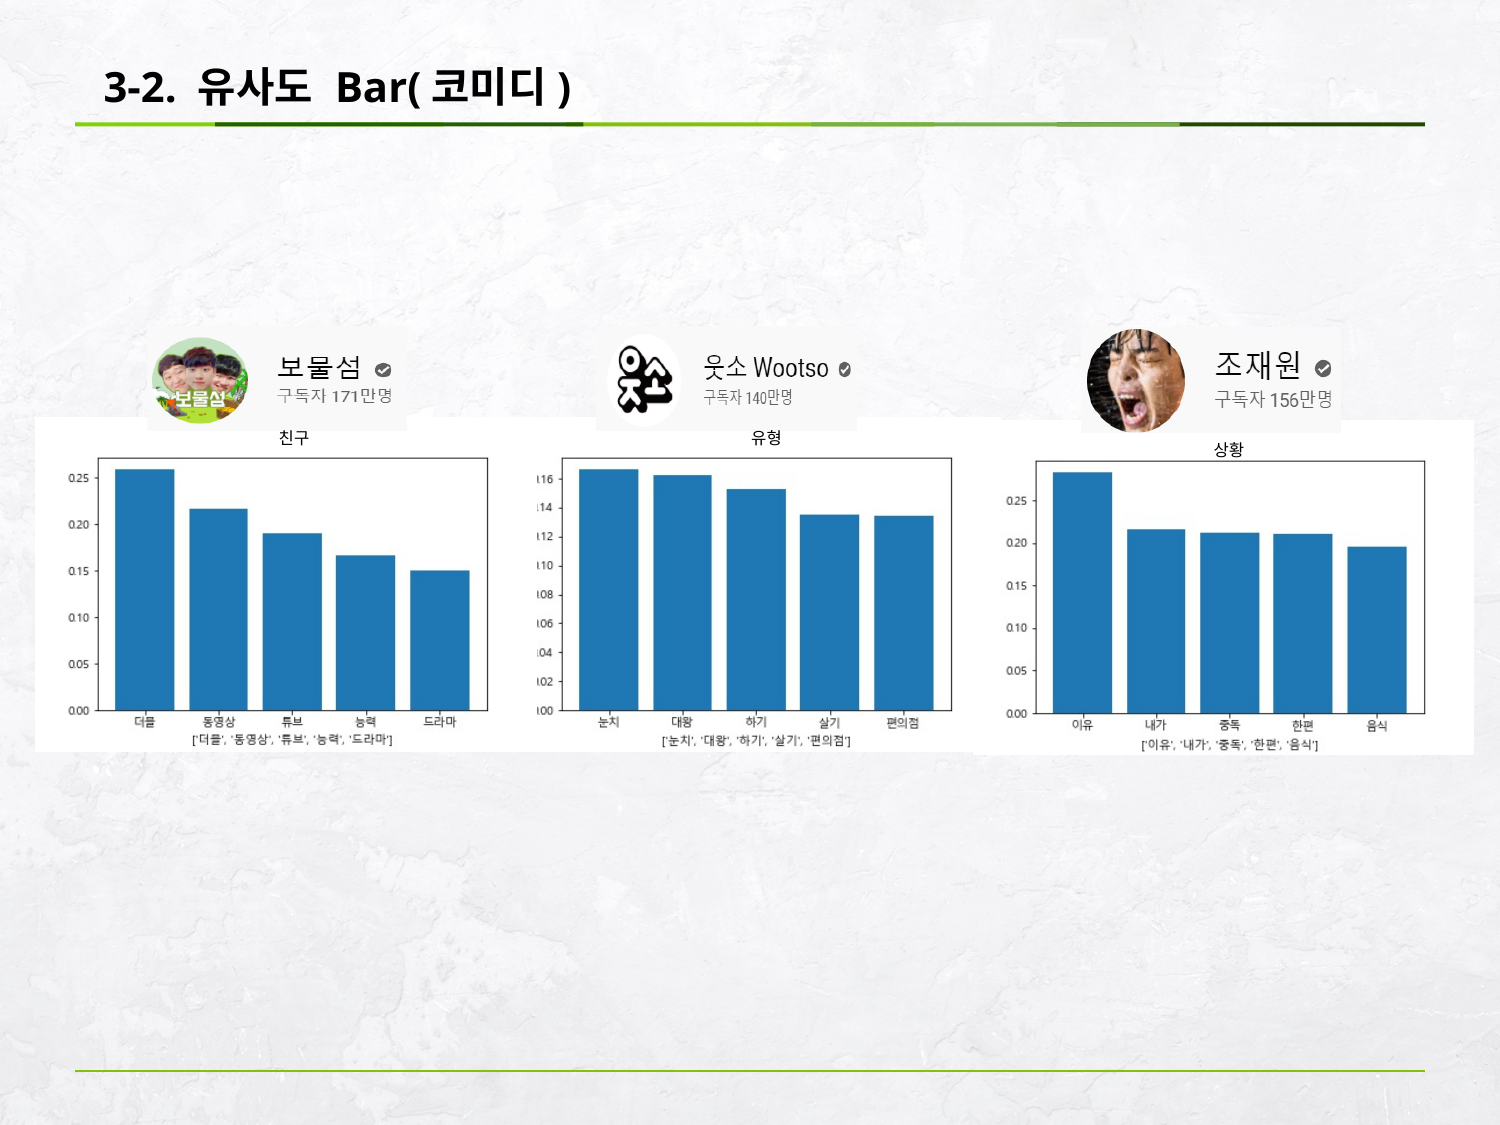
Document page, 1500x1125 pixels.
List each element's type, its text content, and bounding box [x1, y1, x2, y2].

title 3-2. 유사도 Bar(코미디) [88, 45, 1461, 127]
picture [0, 0, 1500, 1125]
